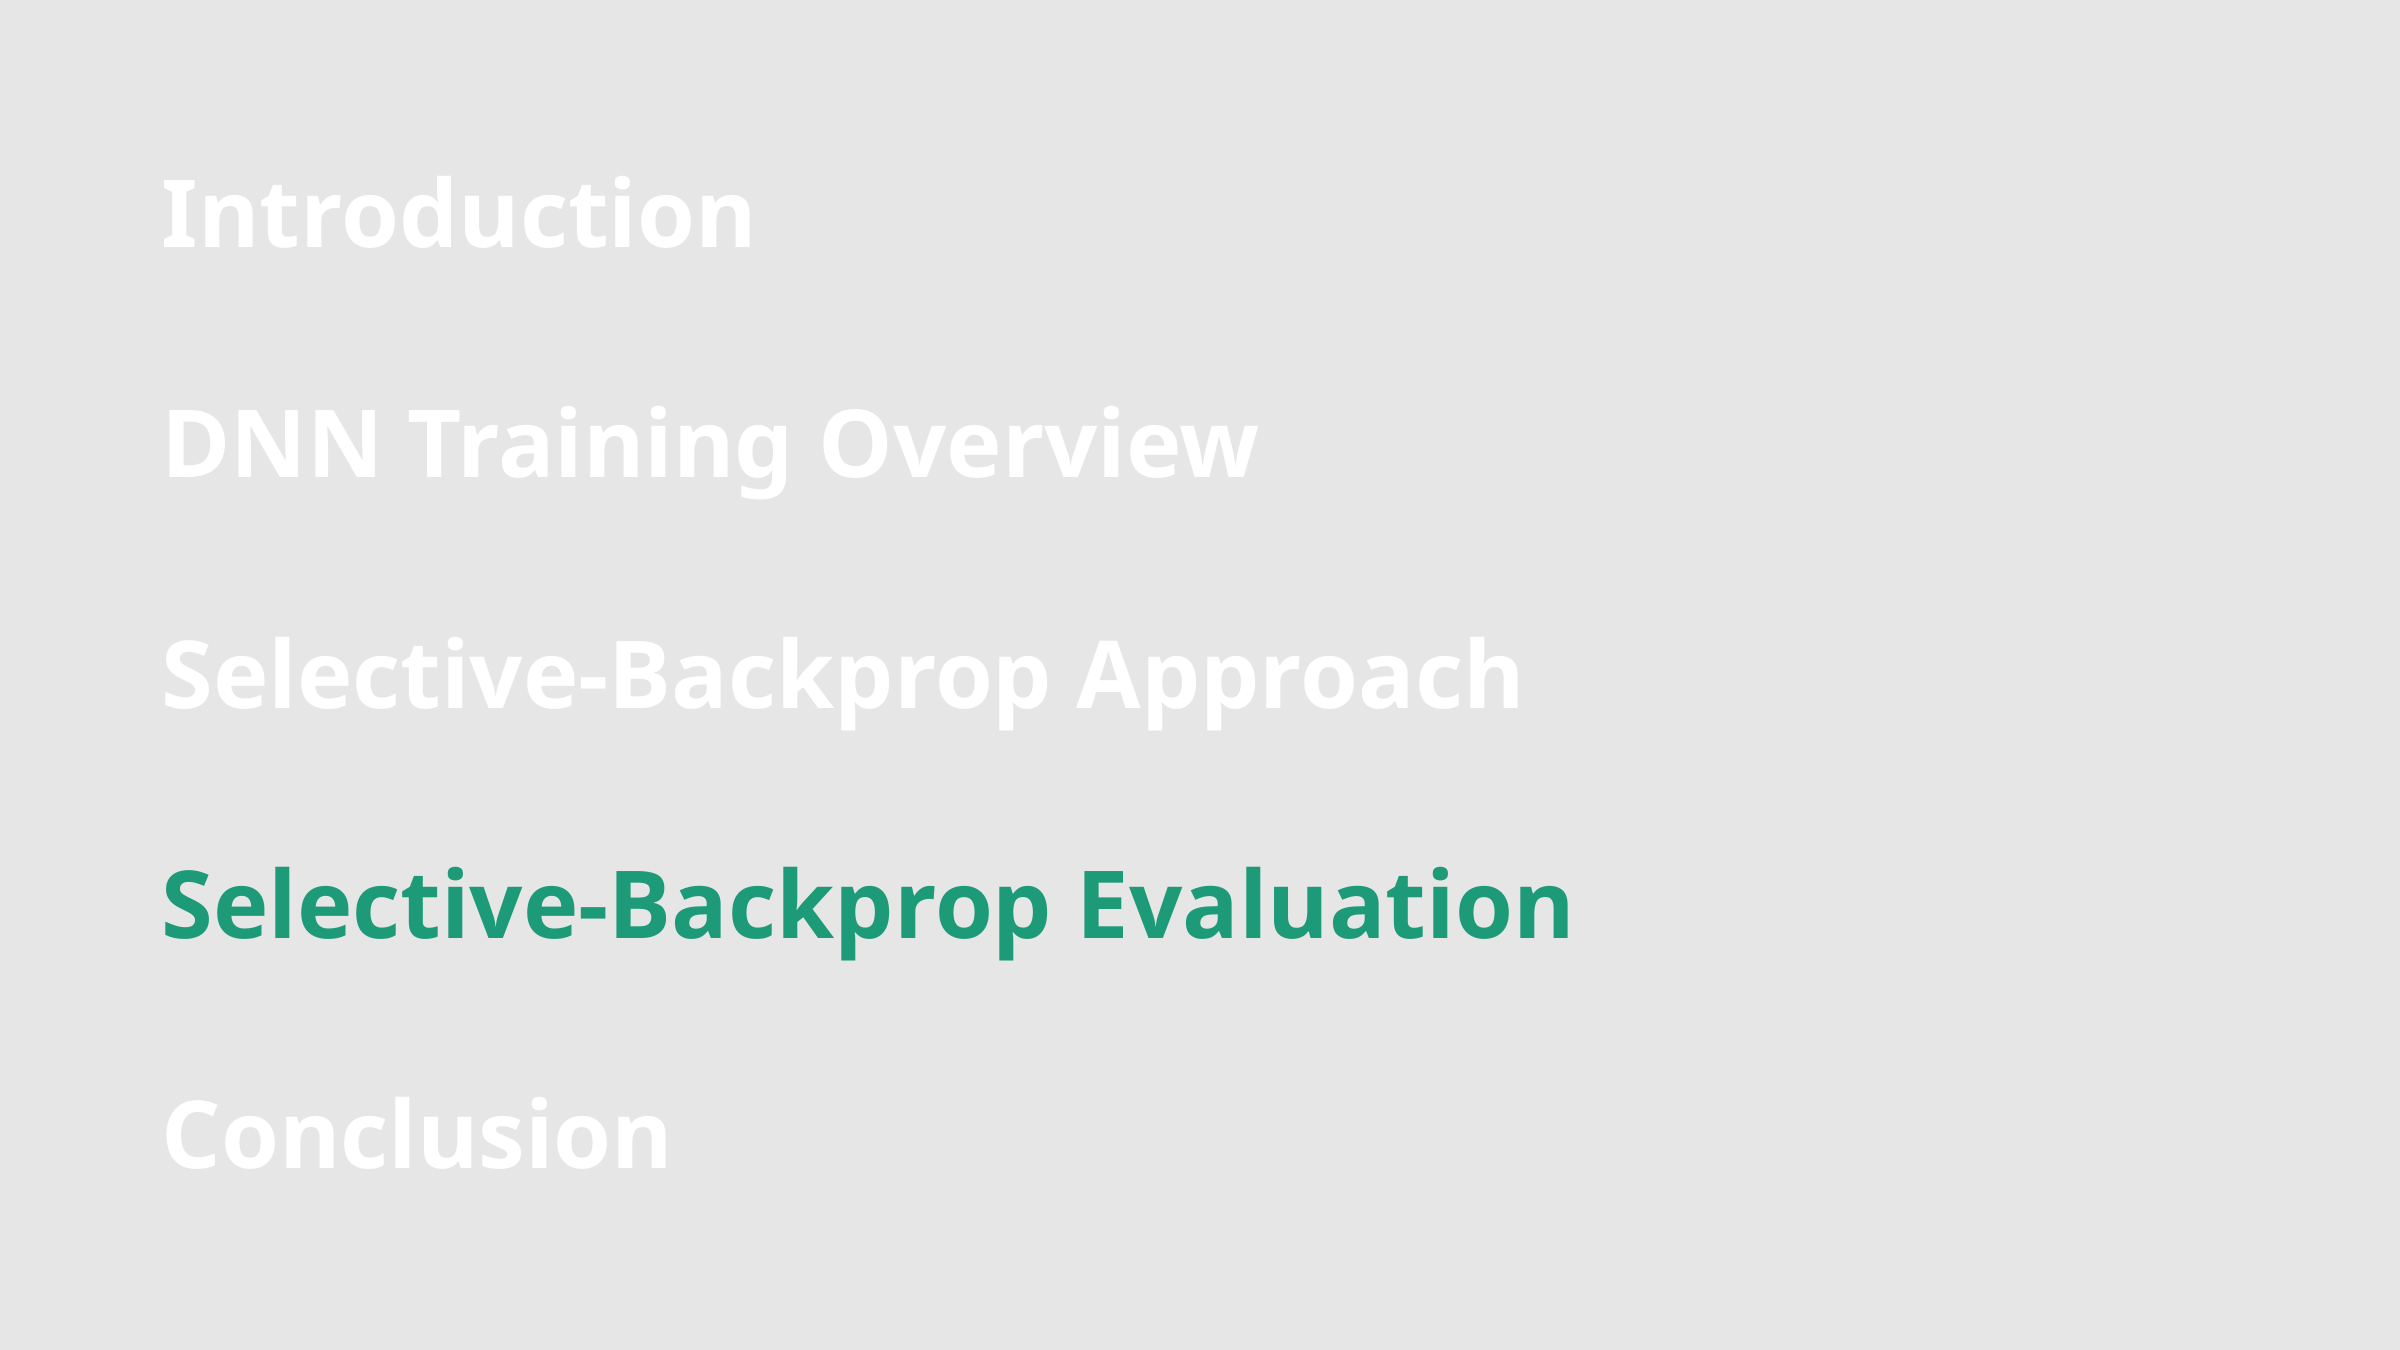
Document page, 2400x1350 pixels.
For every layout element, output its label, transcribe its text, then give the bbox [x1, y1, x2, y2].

text_box Selective-Backprop Approach [146, 619, 2217, 753]
text_box Conclusion [146, 1080, 2217, 1214]
list Introduction [146, 159, 2217, 292]
text_box Selective-Backprop Evaluation [146, 850, 2217, 983]
text_box DNN Training Overview [146, 389, 2217, 523]
